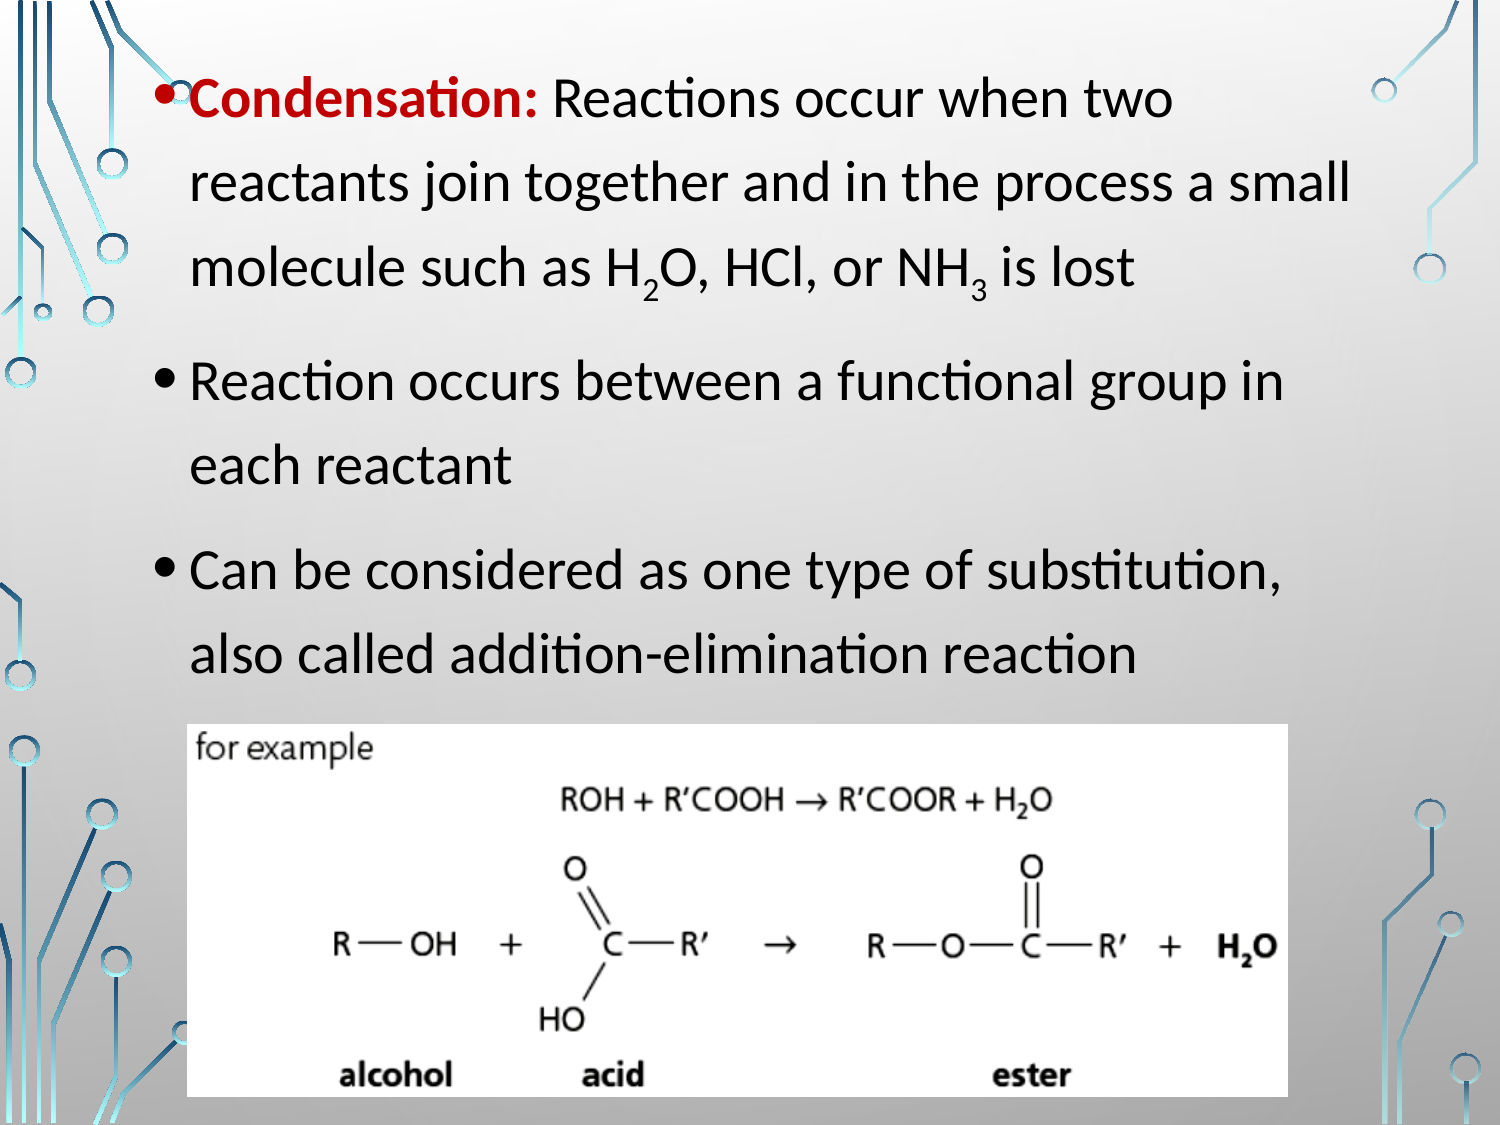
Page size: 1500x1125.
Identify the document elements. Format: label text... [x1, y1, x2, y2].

list Condensation: Reactions occur when two reactants join together and in the process a small molecule such as H2O, HCl, or NH3 is lost Reaction occurs between a functional group in each reactant Can be considered as one type of substitution, also called addition-elimination reaction [137, 37, 1398, 1000]
picture [187, 724, 1288, 1097]
